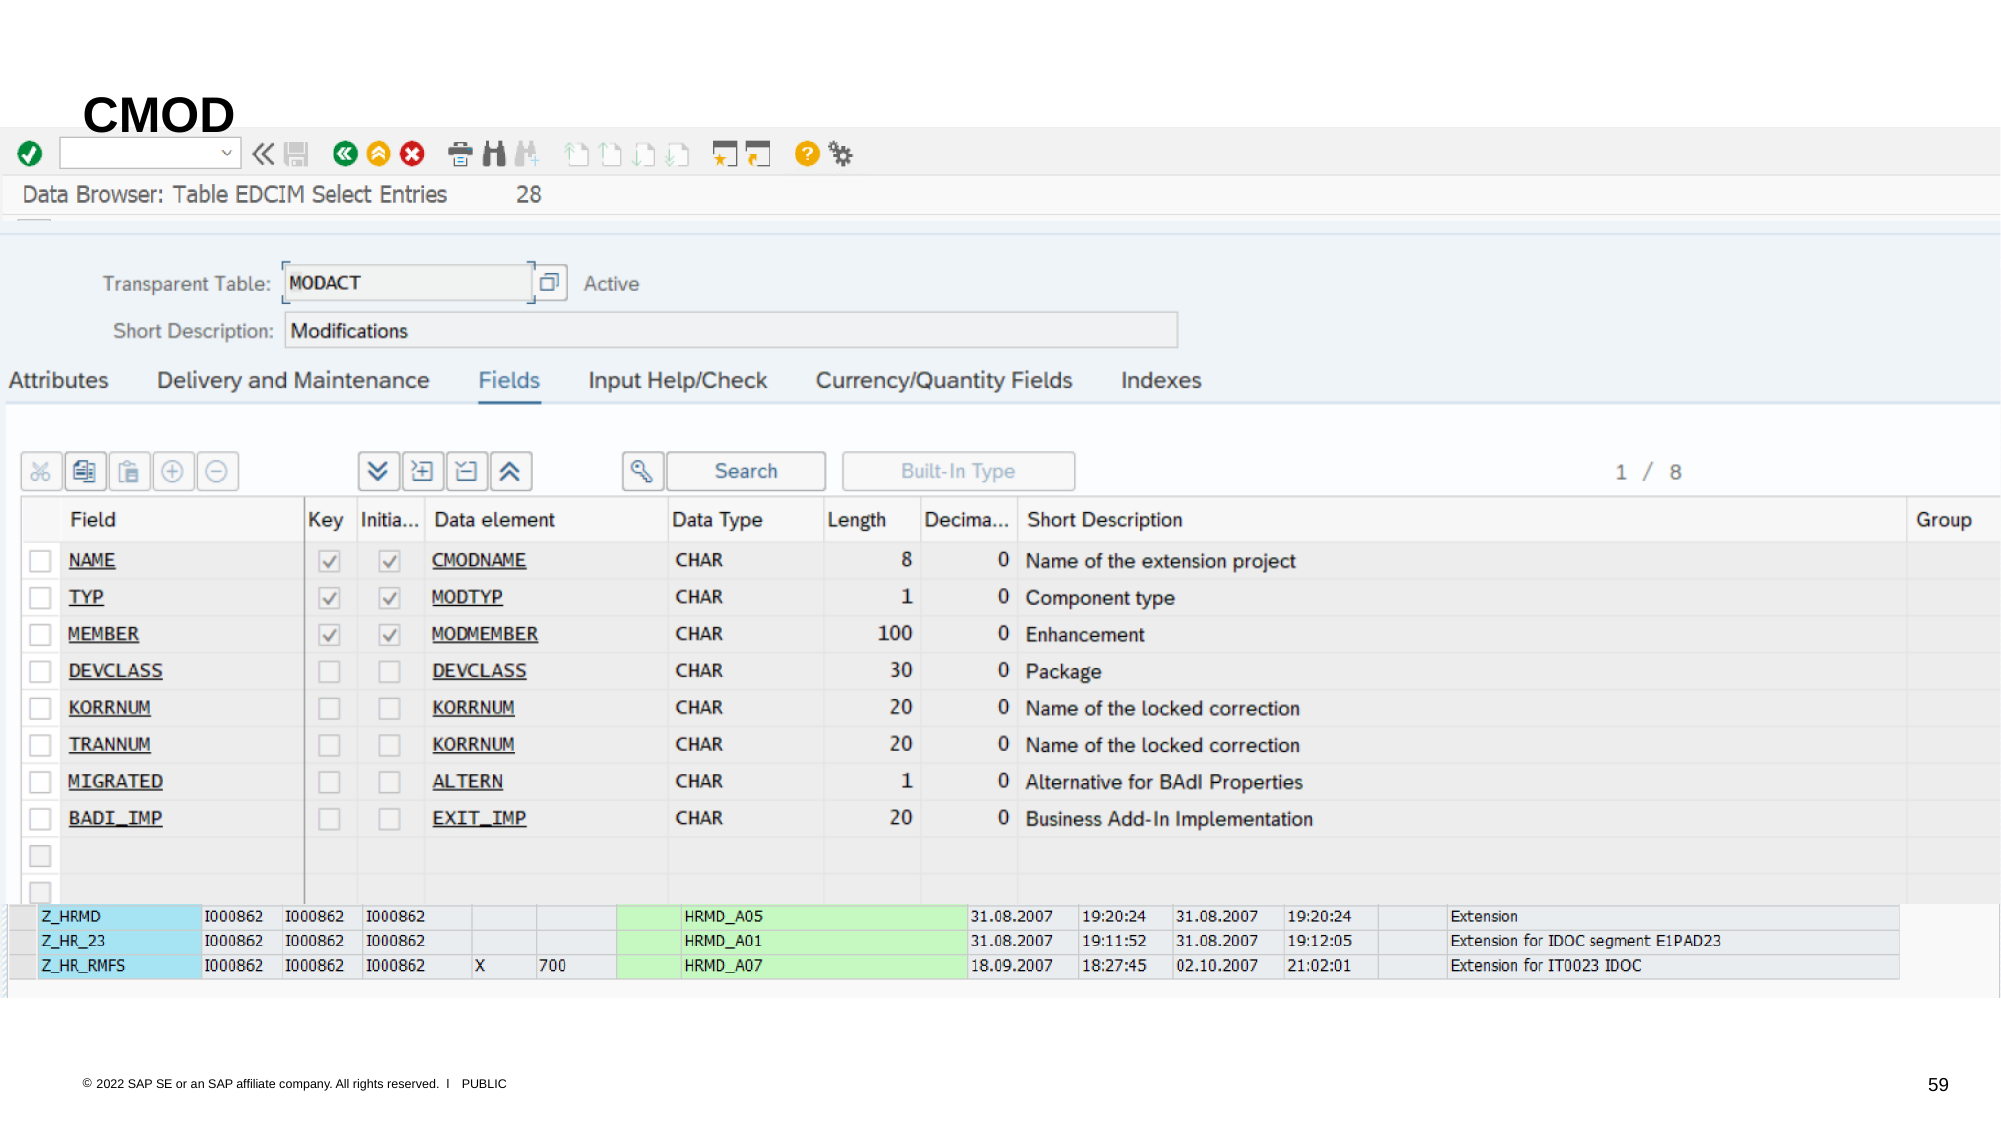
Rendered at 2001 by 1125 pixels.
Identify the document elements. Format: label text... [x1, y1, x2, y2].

picture [0, 126, 2001, 999]
title CMOD [82, 82, 1918, 125]
